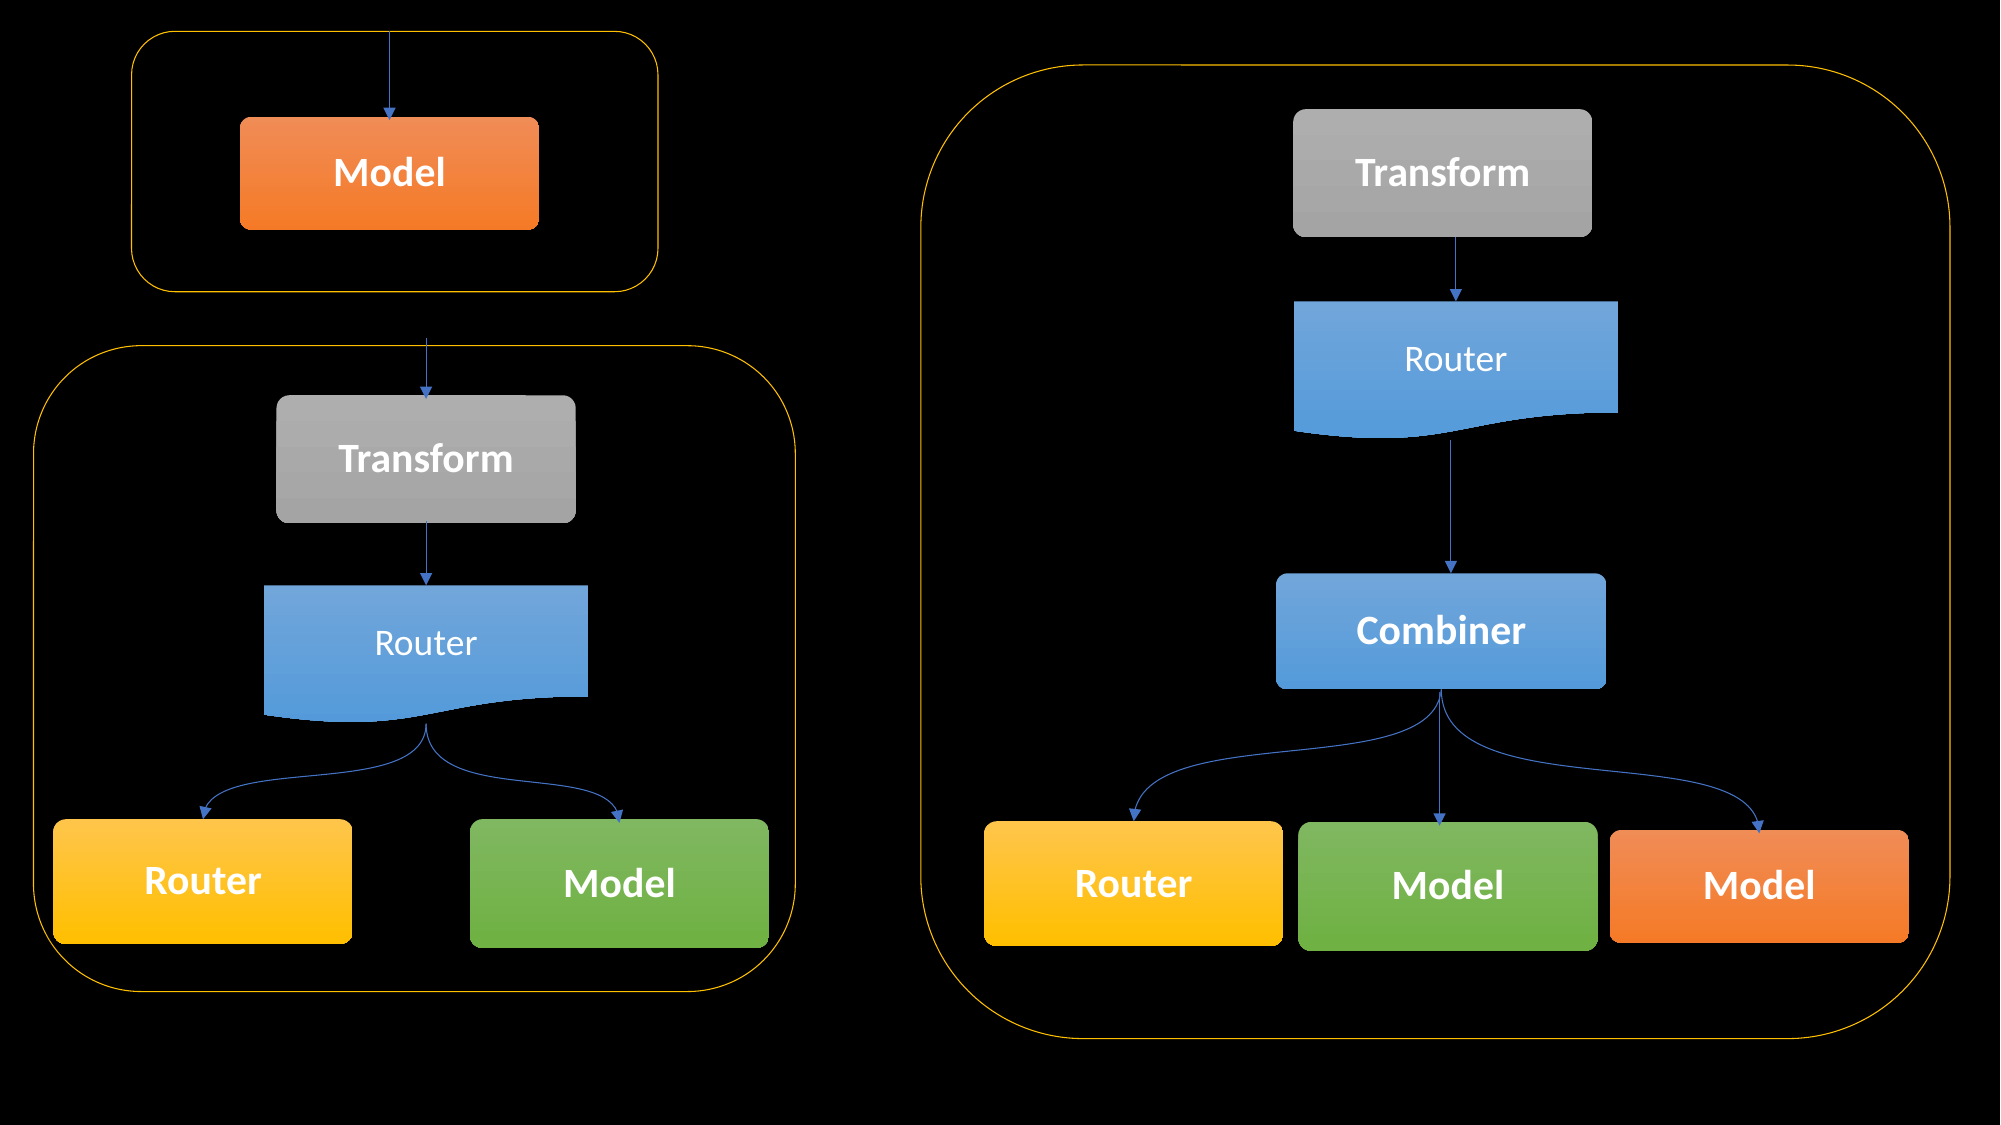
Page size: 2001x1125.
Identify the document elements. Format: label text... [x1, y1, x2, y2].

text_box [129, 29, 660, 294]
text_box [52, 344, 797, 994]
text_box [984, 821, 1284, 946]
text_box [919, 63, 1952, 1041]
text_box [468, 671, 577, 866]
text_box Router [263, 585, 589, 722]
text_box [1275, 573, 1607, 690]
text_box [31, 344, 426, 936]
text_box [469, 819, 770, 949]
text_box Router [1293, 301, 1619, 438]
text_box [1293, 109, 1593, 238]
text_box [1219, 599, 1356, 908]
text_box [262, 655, 367, 879]
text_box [1528, 602, 1673, 921]
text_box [1609, 829, 1909, 943]
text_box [53, 819, 353, 944]
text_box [239, 116, 540, 230]
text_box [276, 395, 576, 524]
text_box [1298, 821, 1598, 951]
